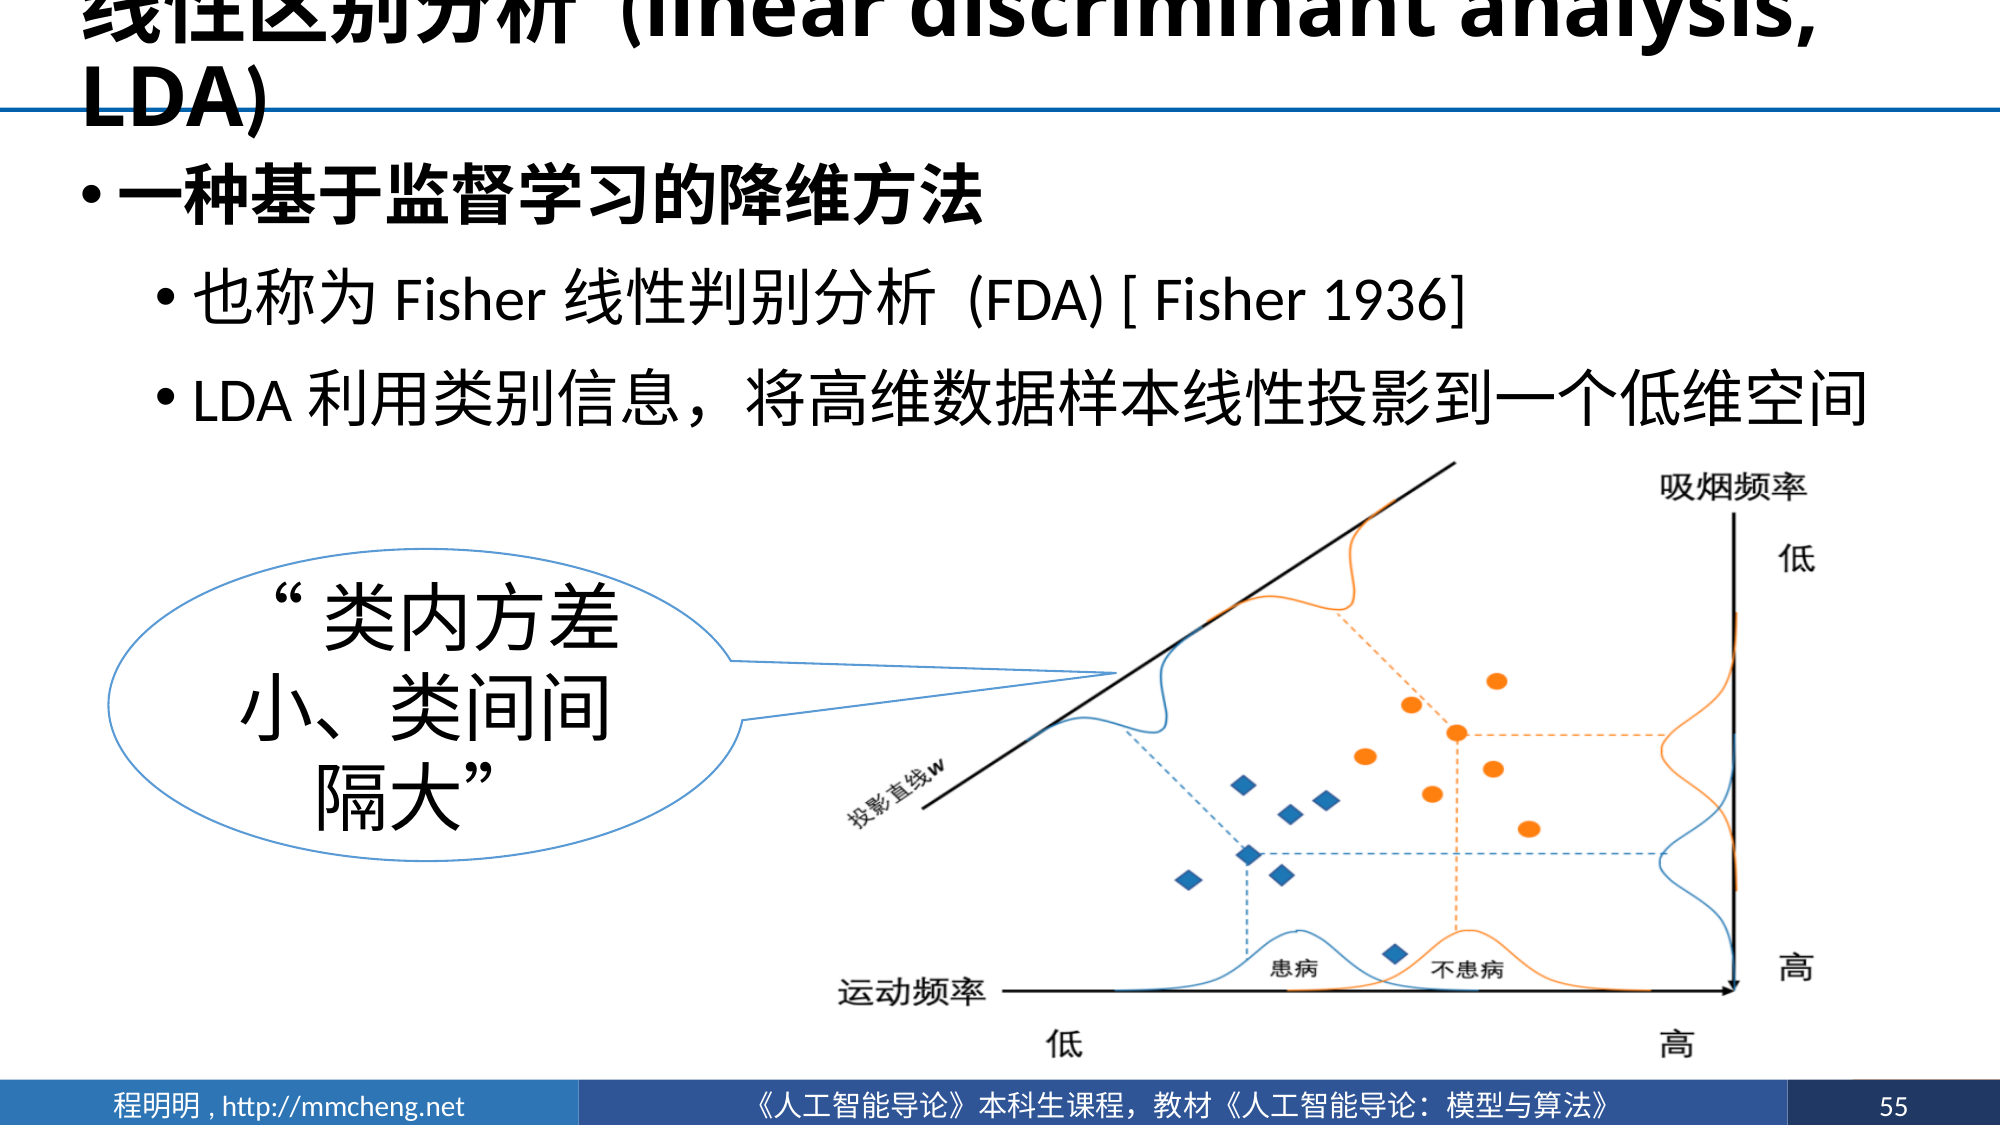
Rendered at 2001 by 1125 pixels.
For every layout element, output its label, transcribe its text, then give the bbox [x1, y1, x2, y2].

list 一种基于监督学习的降维方法 也称为Fisher线性判别分析 (FDA) [ Fisher 1936] LDA利用类别信息，将高维数据样本线性投影到一个低维空间 [64, 129, 1928, 1014]
text_box “类内方差小、类间间隔大” [107, 547, 775, 863]
picture [775, 454, 1902, 1072]
title 线性区别分析 (linear discriminant analysis, LDA) [64, 0, 2000, 110]
